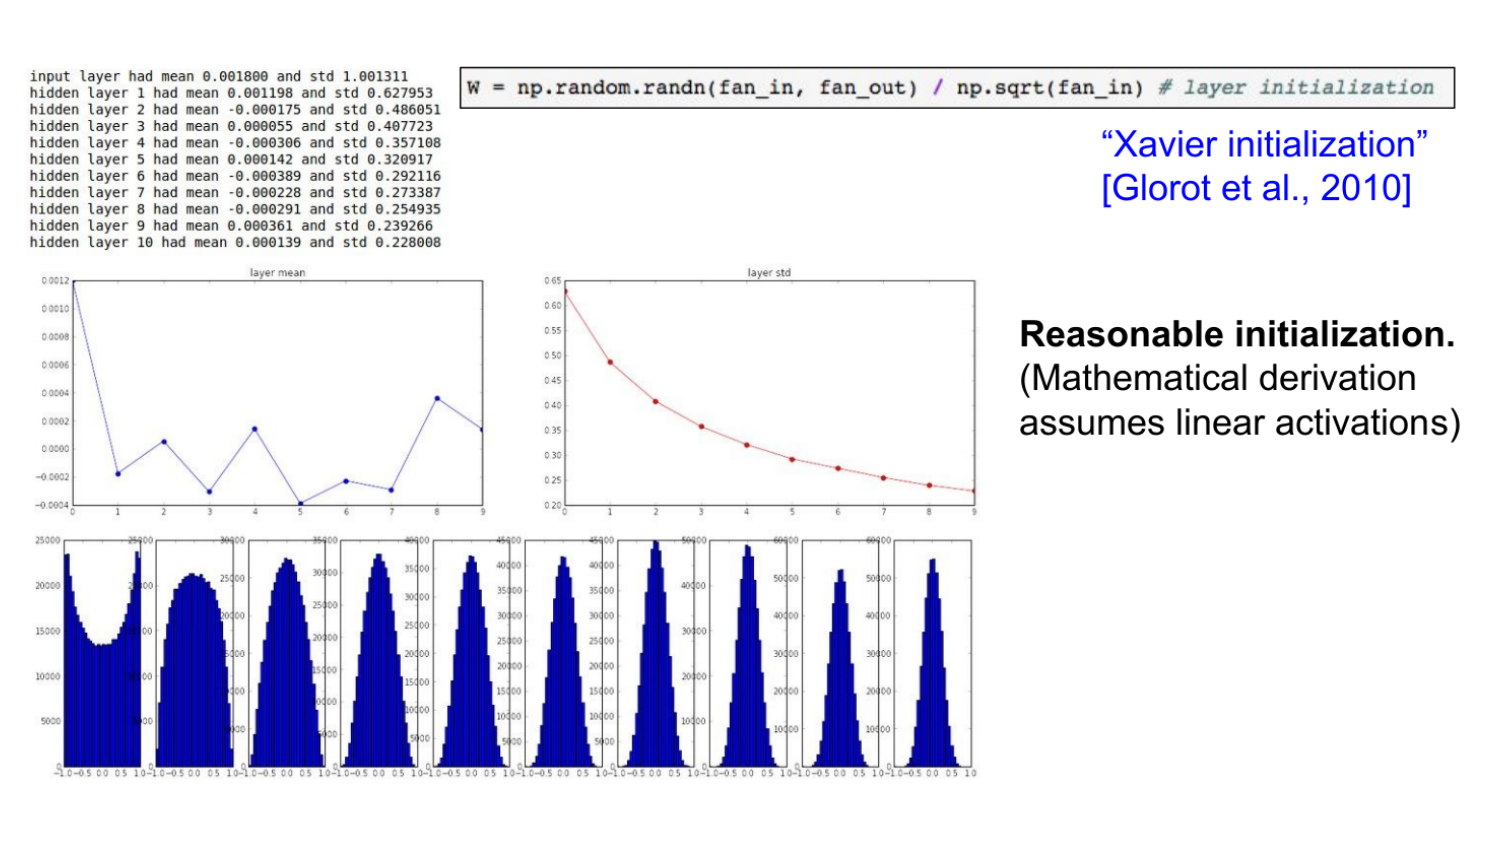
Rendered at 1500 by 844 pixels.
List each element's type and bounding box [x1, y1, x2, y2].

picture [24, 57, 1476, 786]
